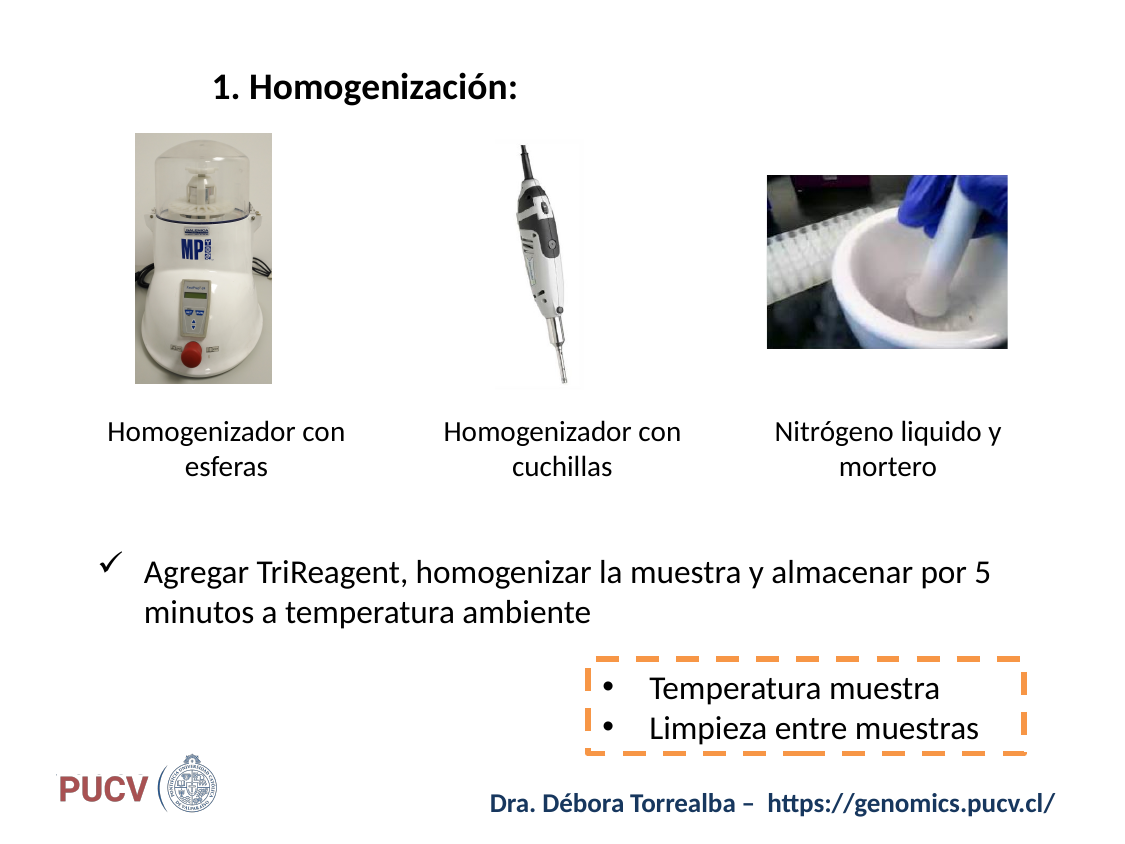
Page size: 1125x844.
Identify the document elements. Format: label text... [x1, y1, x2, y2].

text_box Agregar TriReagent, homogenizar la muestra y almacenar por 5 minutos a temperatura ambiente [82, 542, 1043, 638]
text_box Homogenizador con esferas [90, 404, 363, 490]
picture [134, 133, 273, 384]
text_box Nitrógeno liquido y mortero [752, 405, 1025, 490]
text_box Homogenizador con cuchillas [426, 404, 699, 490]
picture [56, 748, 224, 818]
picture [766, 174, 1008, 349]
picture [495, 139, 584, 390]
text_box 1. Homogenización: [196, 48, 760, 115]
text_box Temperatura muestra Limpieza entre muestras [587, 658, 1025, 754]
